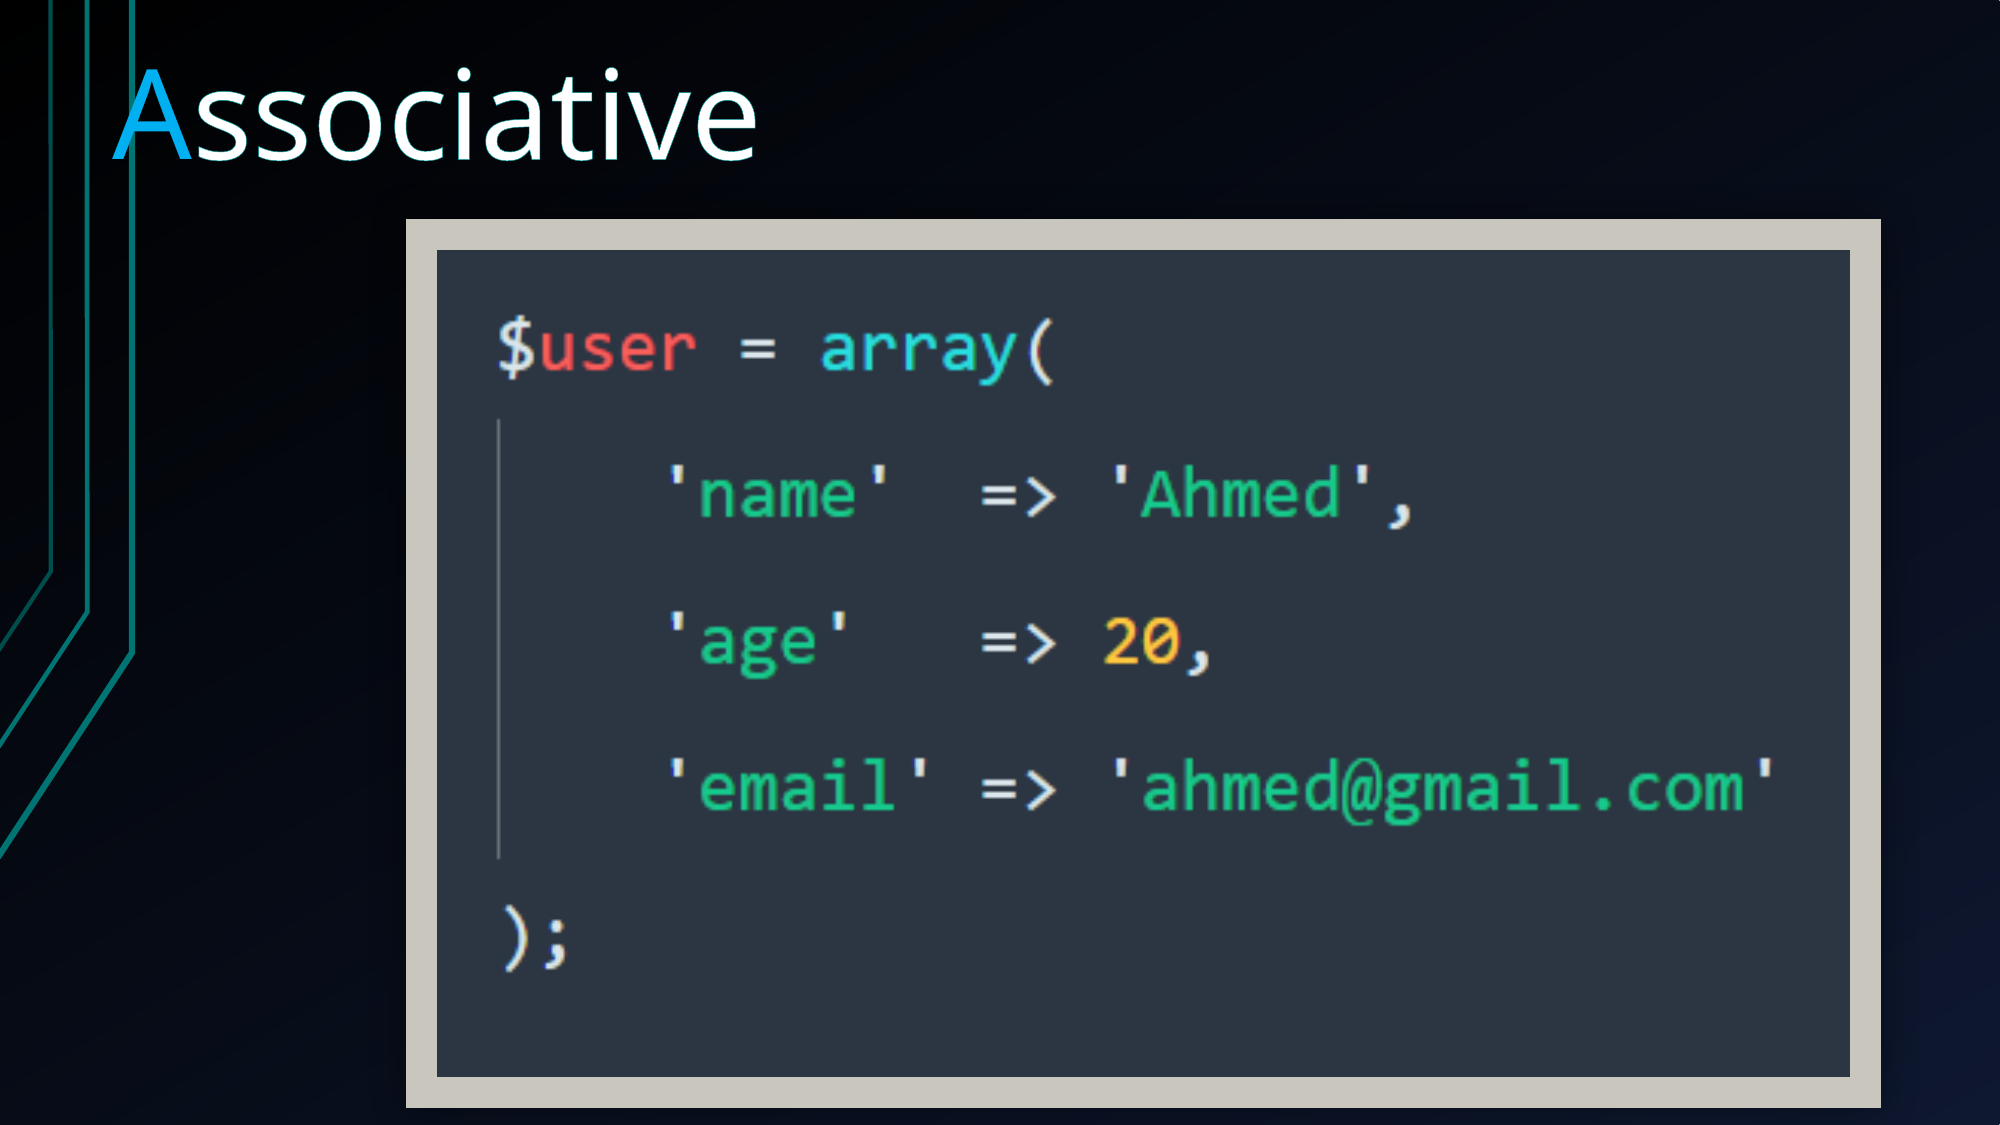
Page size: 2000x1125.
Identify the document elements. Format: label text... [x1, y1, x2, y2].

picture [436, 249, 1850, 1077]
text_box Associative [8, 27, 866, 192]
